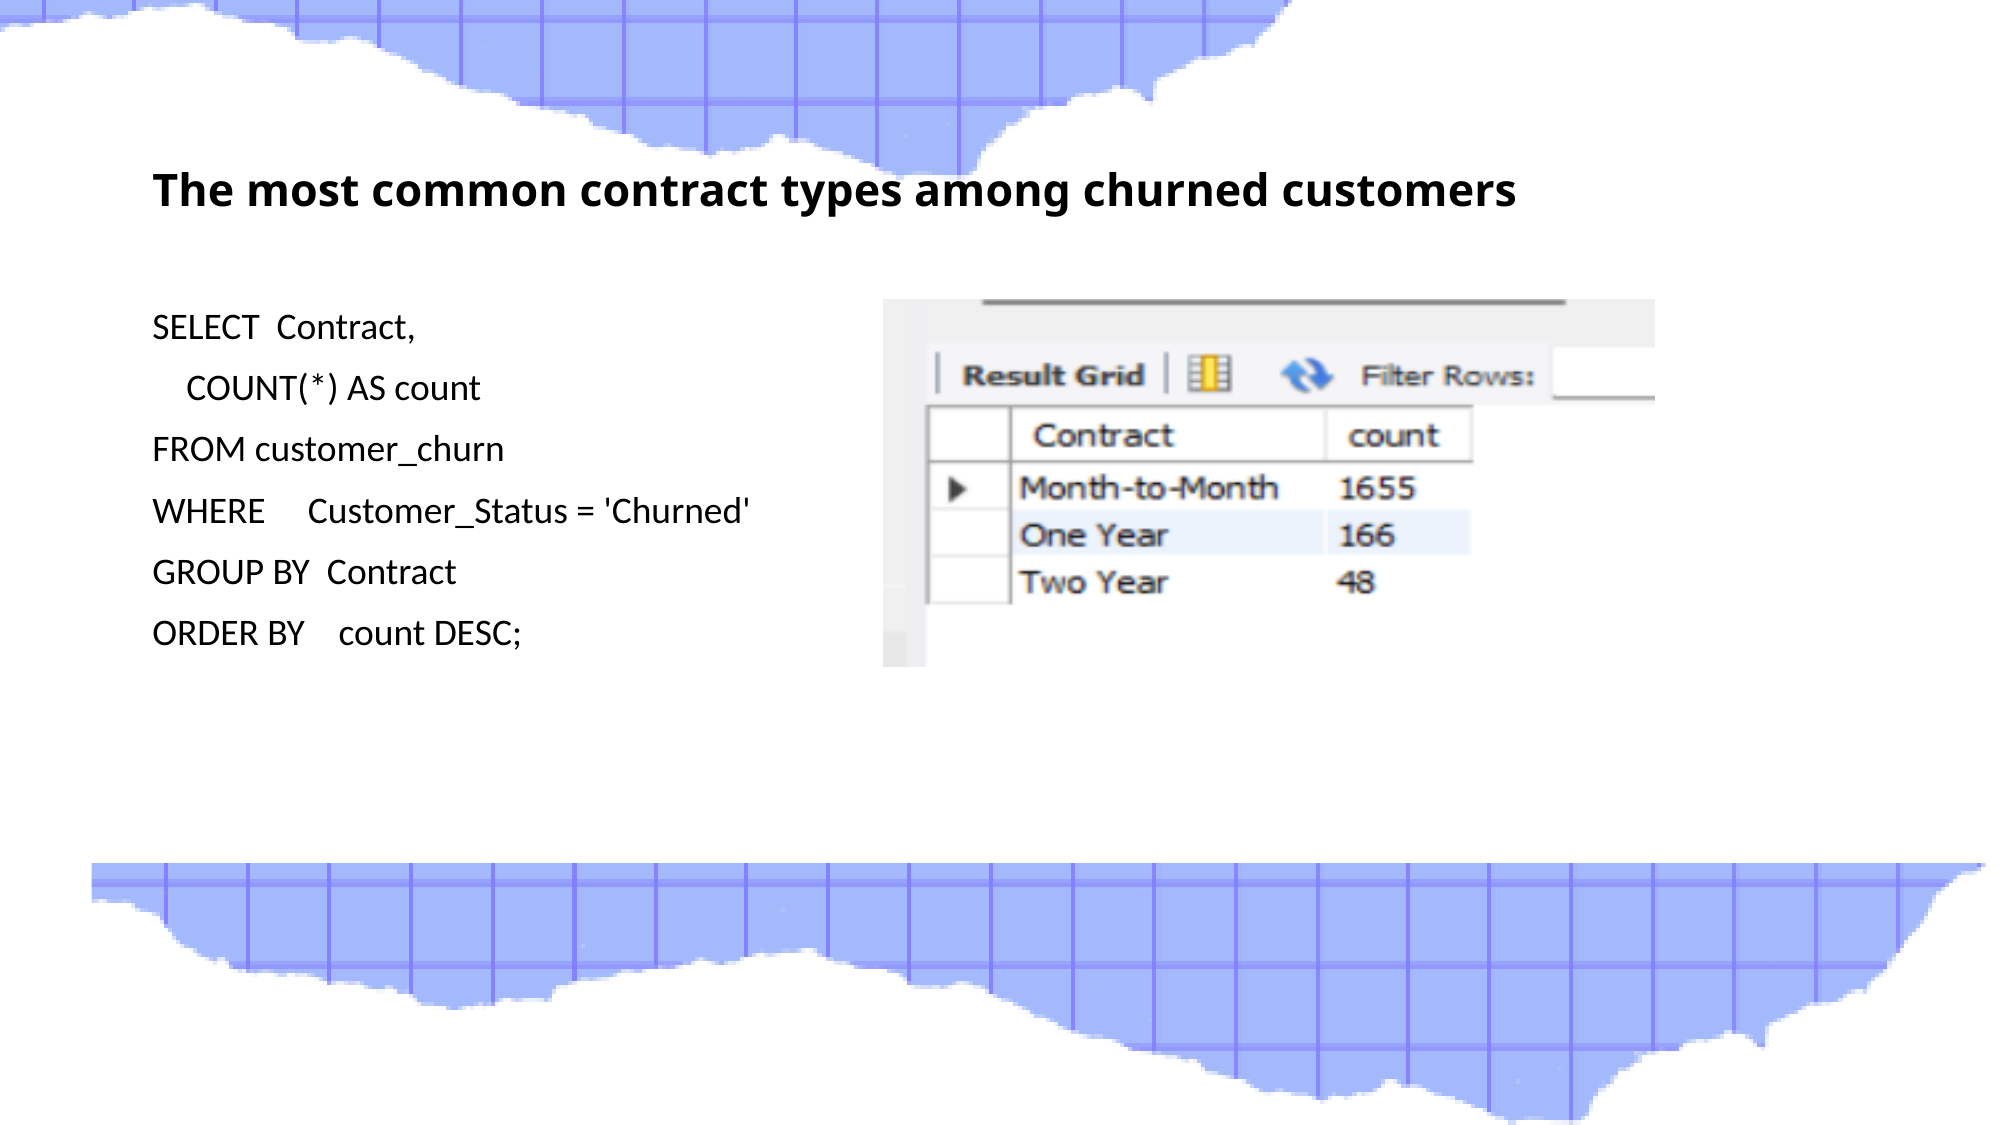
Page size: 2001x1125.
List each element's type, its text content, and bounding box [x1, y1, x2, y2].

text_box [91, 863, 1986, 1125]
title The most common contract types among churned customers [137, 159, 1863, 278]
list SELECT Contract, COUNT(*) AS count FROM customer_churn WHERE Customer_Status = 'Churned' GROUP BY Contract ORDER BY count DESC; [137, 299, 1863, 863]
text_box [0, 0, 1374, 180]
picture [883, 299, 1655, 667]
